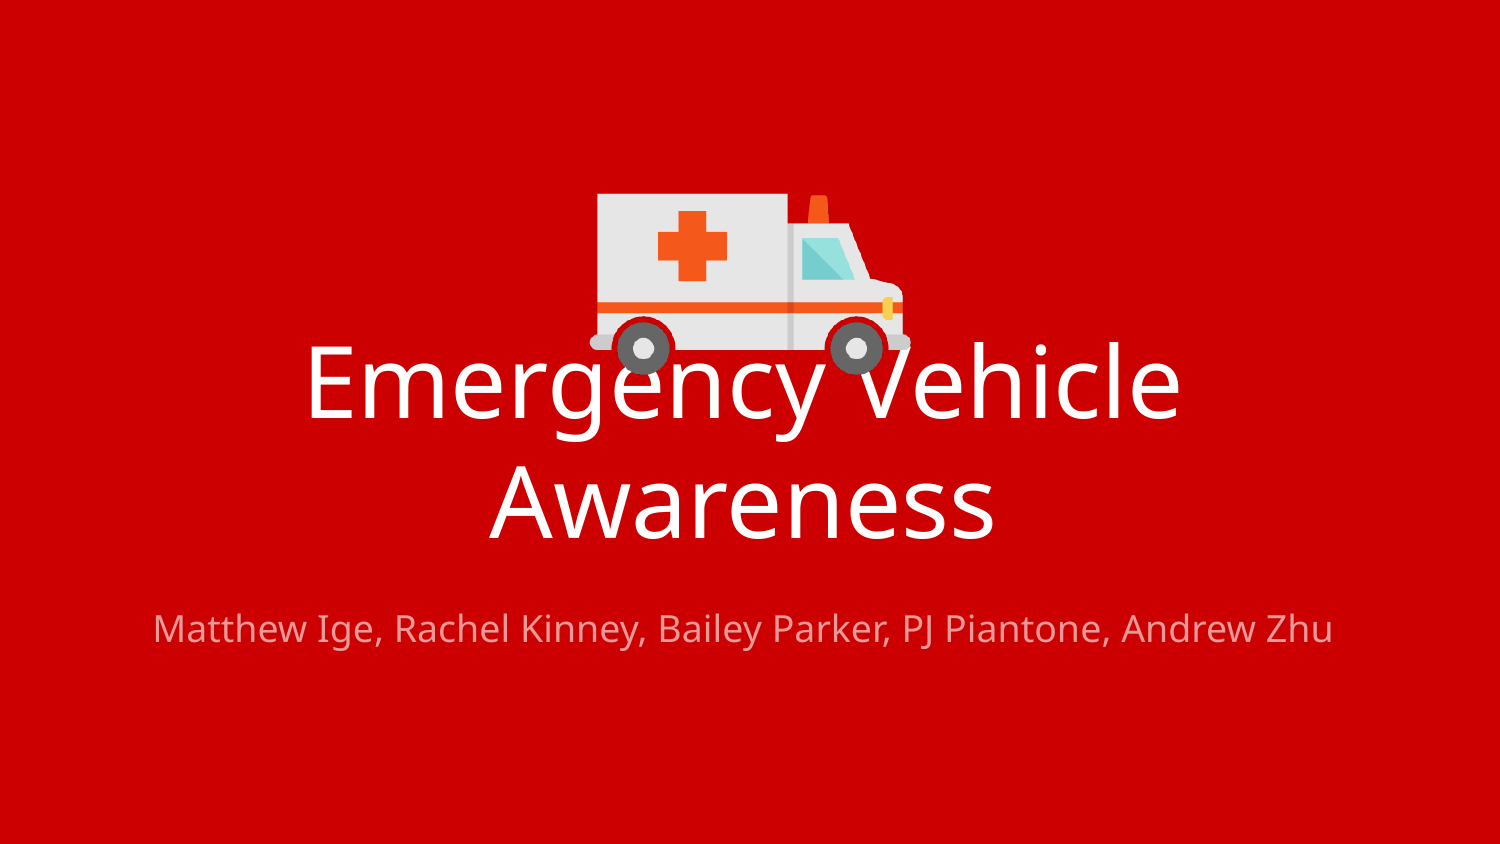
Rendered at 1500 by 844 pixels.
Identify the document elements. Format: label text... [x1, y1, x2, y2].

title Matthew Ige, Rachel Kinney, Bailey Parker, PJ Piantone, Andrew Zhu [44, 589, 1443, 670]
title Emergency Vehicle Awareness [44, 431, 1443, 574]
picture [589, 173, 911, 375]
